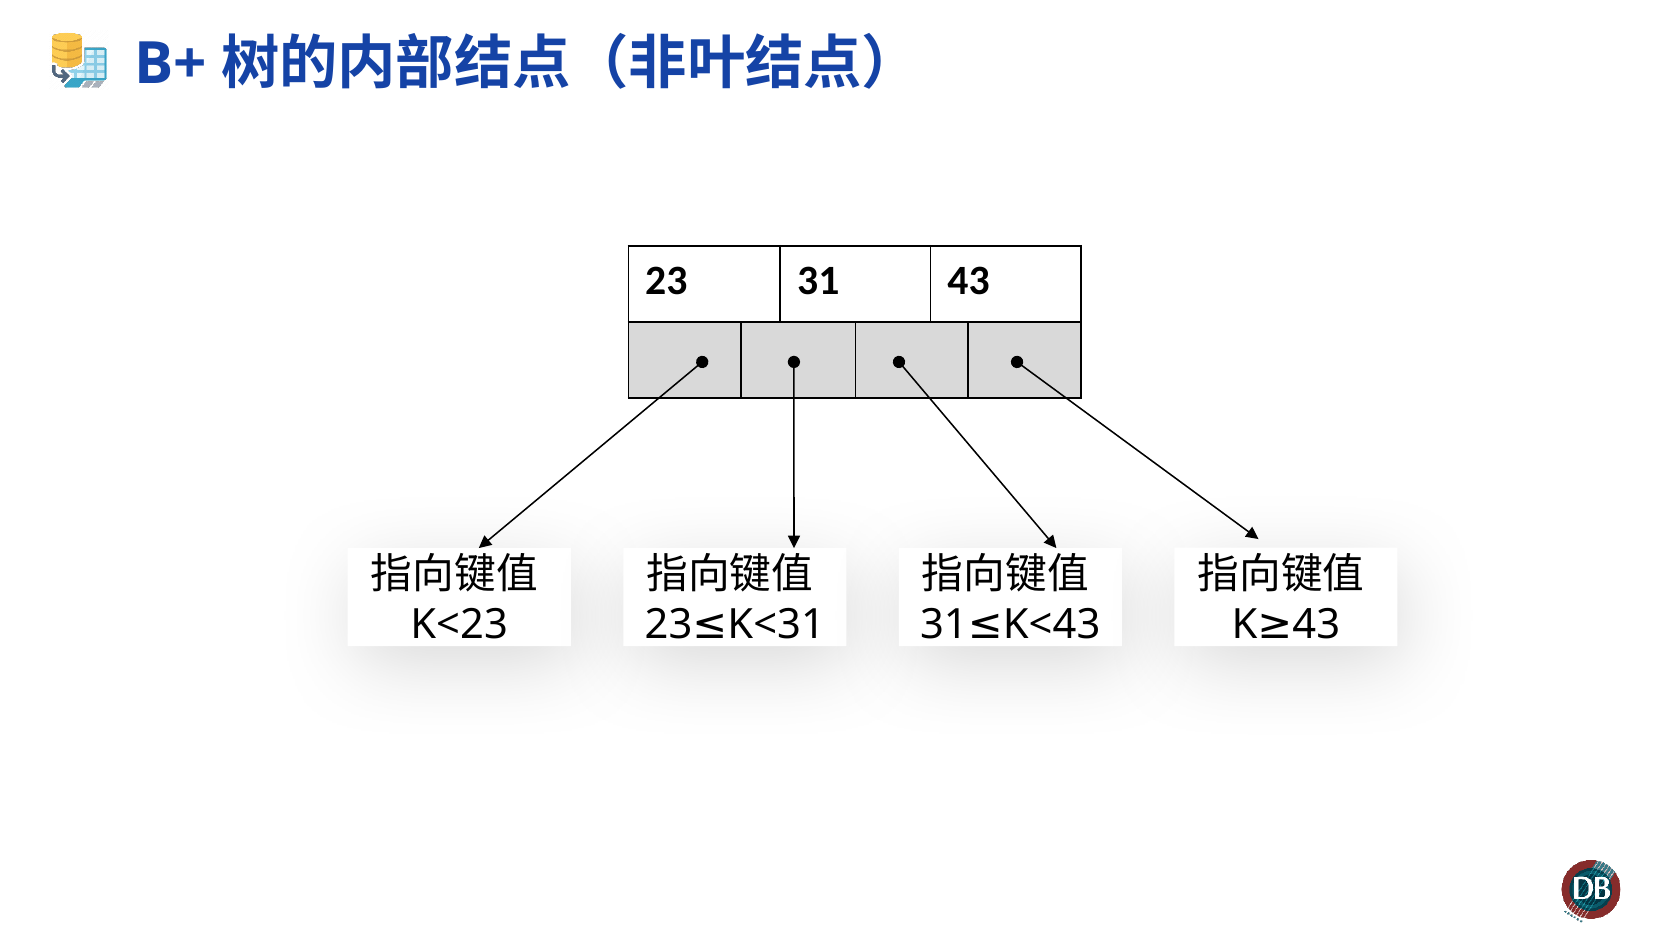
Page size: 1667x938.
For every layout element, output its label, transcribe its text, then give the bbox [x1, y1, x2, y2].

text_box [892, 355, 1057, 549]
text_box 指向键值K<23 [346, 546, 573, 648]
text_box 指向键值31≤K<43 [897, 546, 1124, 648]
table_header 31 [781, 247, 930, 321]
text_box [1010, 355, 1247, 530]
text_box 指向键值23≤K<31 [621, 546, 848, 648]
picture [1557, 858, 1623, 924]
text_box 指向键值K≥43 [1172, 546, 1400, 648]
table_header 23 [629, 247, 779, 321]
table_cell [629, 323, 740, 397]
table_header 43 [931, 247, 1080, 321]
text_box [787, 355, 801, 549]
table_cell [742, 323, 855, 397]
text_box [478, 355, 709, 549]
table_cell [856, 323, 967, 397]
table_cell [969, 323, 1080, 397]
title B+树的内部结点（非叶结点） [118, 17, 1590, 103]
picture [49, 30, 109, 90]
